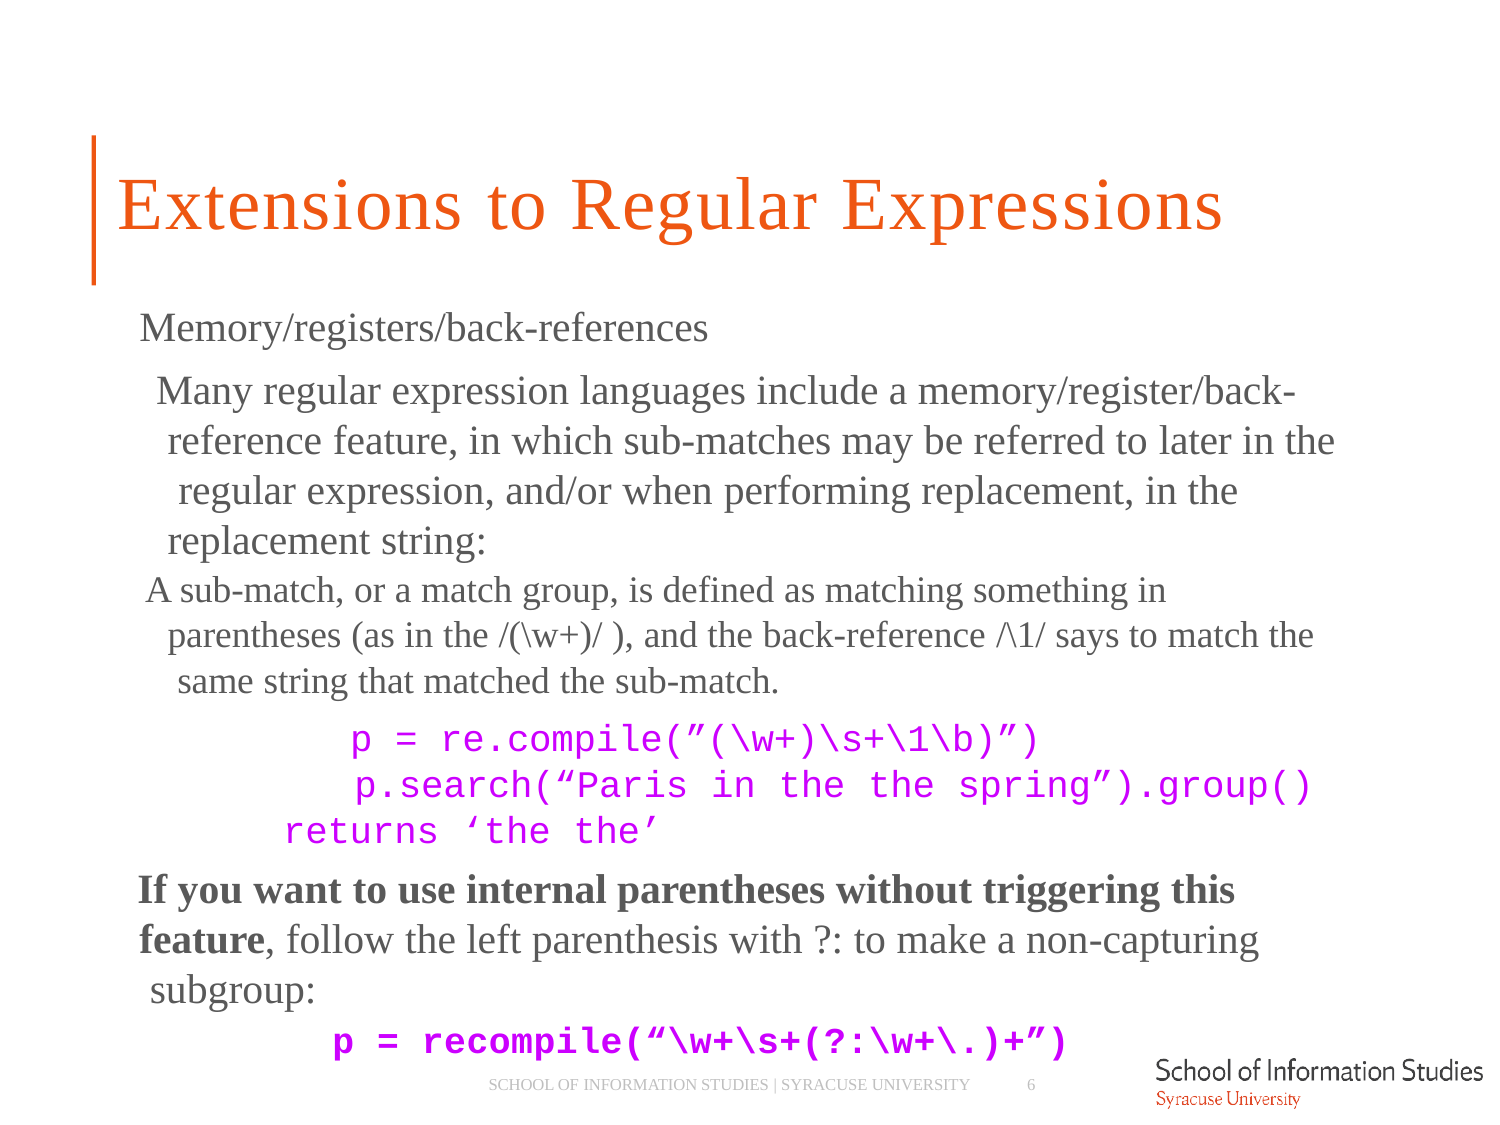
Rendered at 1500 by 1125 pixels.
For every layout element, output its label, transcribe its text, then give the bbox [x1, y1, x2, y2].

footer SCHOOL OF INFORMATION STUDIES | SYRACUSE UNIVERSITY [486, 1073, 979, 1125]
slide_number 6 [1020, 1073, 1042, 1125]
text_box Memory/registers/back-references ­ Many regular expression languages include a memory/register/back- reference feature, in which sub-matches may be referred to later in the regular expression, and/or when performing replacement, in the replacement string: A sub-match, or a match group, is defined as matching something in parentheses (as in the /(\w+)/ ), and the back-reference /\1/ says to match the same string that matched the sub-match. p = re.compile(”(\w+)\s+\1\b)”) p.search(“Paris in the the spring”).group() returns ‘the the’ If you want to use internal parentheses without triggering this feature, follow the left parenthesis with ?: to make a non-capturing subgroup: p = recompile(“\w+\s+(?:\w+\.)+”) [137, 285, 1339, 1061]
picture [1156, 1058, 1483, 1109]
title Extensions to Regular Expressions [115, 152, 1233, 343]
